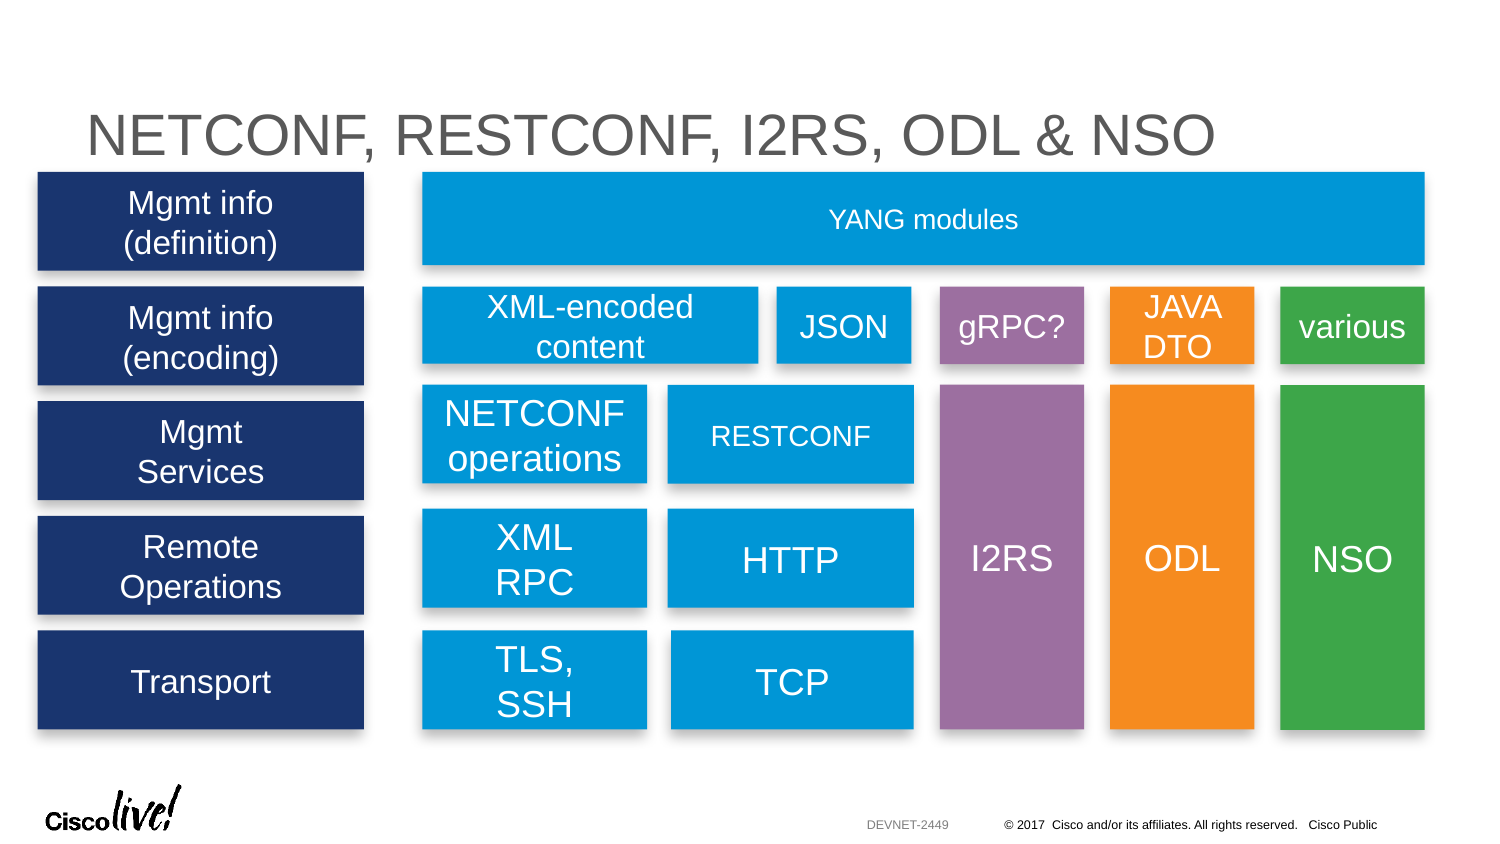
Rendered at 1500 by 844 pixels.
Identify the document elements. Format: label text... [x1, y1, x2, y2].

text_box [939, 286, 1085, 730]
text_box Mgmt info (encoding) [36, 286, 366, 387]
text_box XML RPC [420, 507, 649, 610]
text_box XML-encoded content [420, 285, 760, 366]
text_box TLS, SSH [420, 628, 649, 731]
text_box Mgmt Services [36, 401, 366, 502]
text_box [1280, 286, 1425, 731]
title NETCONF, RESTCONF, I2RS, ODL & NSO [71, 55, 1441, 176]
text_box JSON [774, 285, 913, 366]
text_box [667, 384, 915, 730]
text_box YANG modules [420, 176, 1427, 267]
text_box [1109, 286, 1255, 730]
text_box Mgmt info (definition) [36, 170, 366, 273]
picture [45, 784, 182, 835]
text_box DEVNET-2449 [856, 811, 975, 837]
text_box NETCONF operations [420, 382, 649, 486]
text_box Remote Operations [36, 515, 366, 617]
text_box Transport [36, 630, 366, 731]
